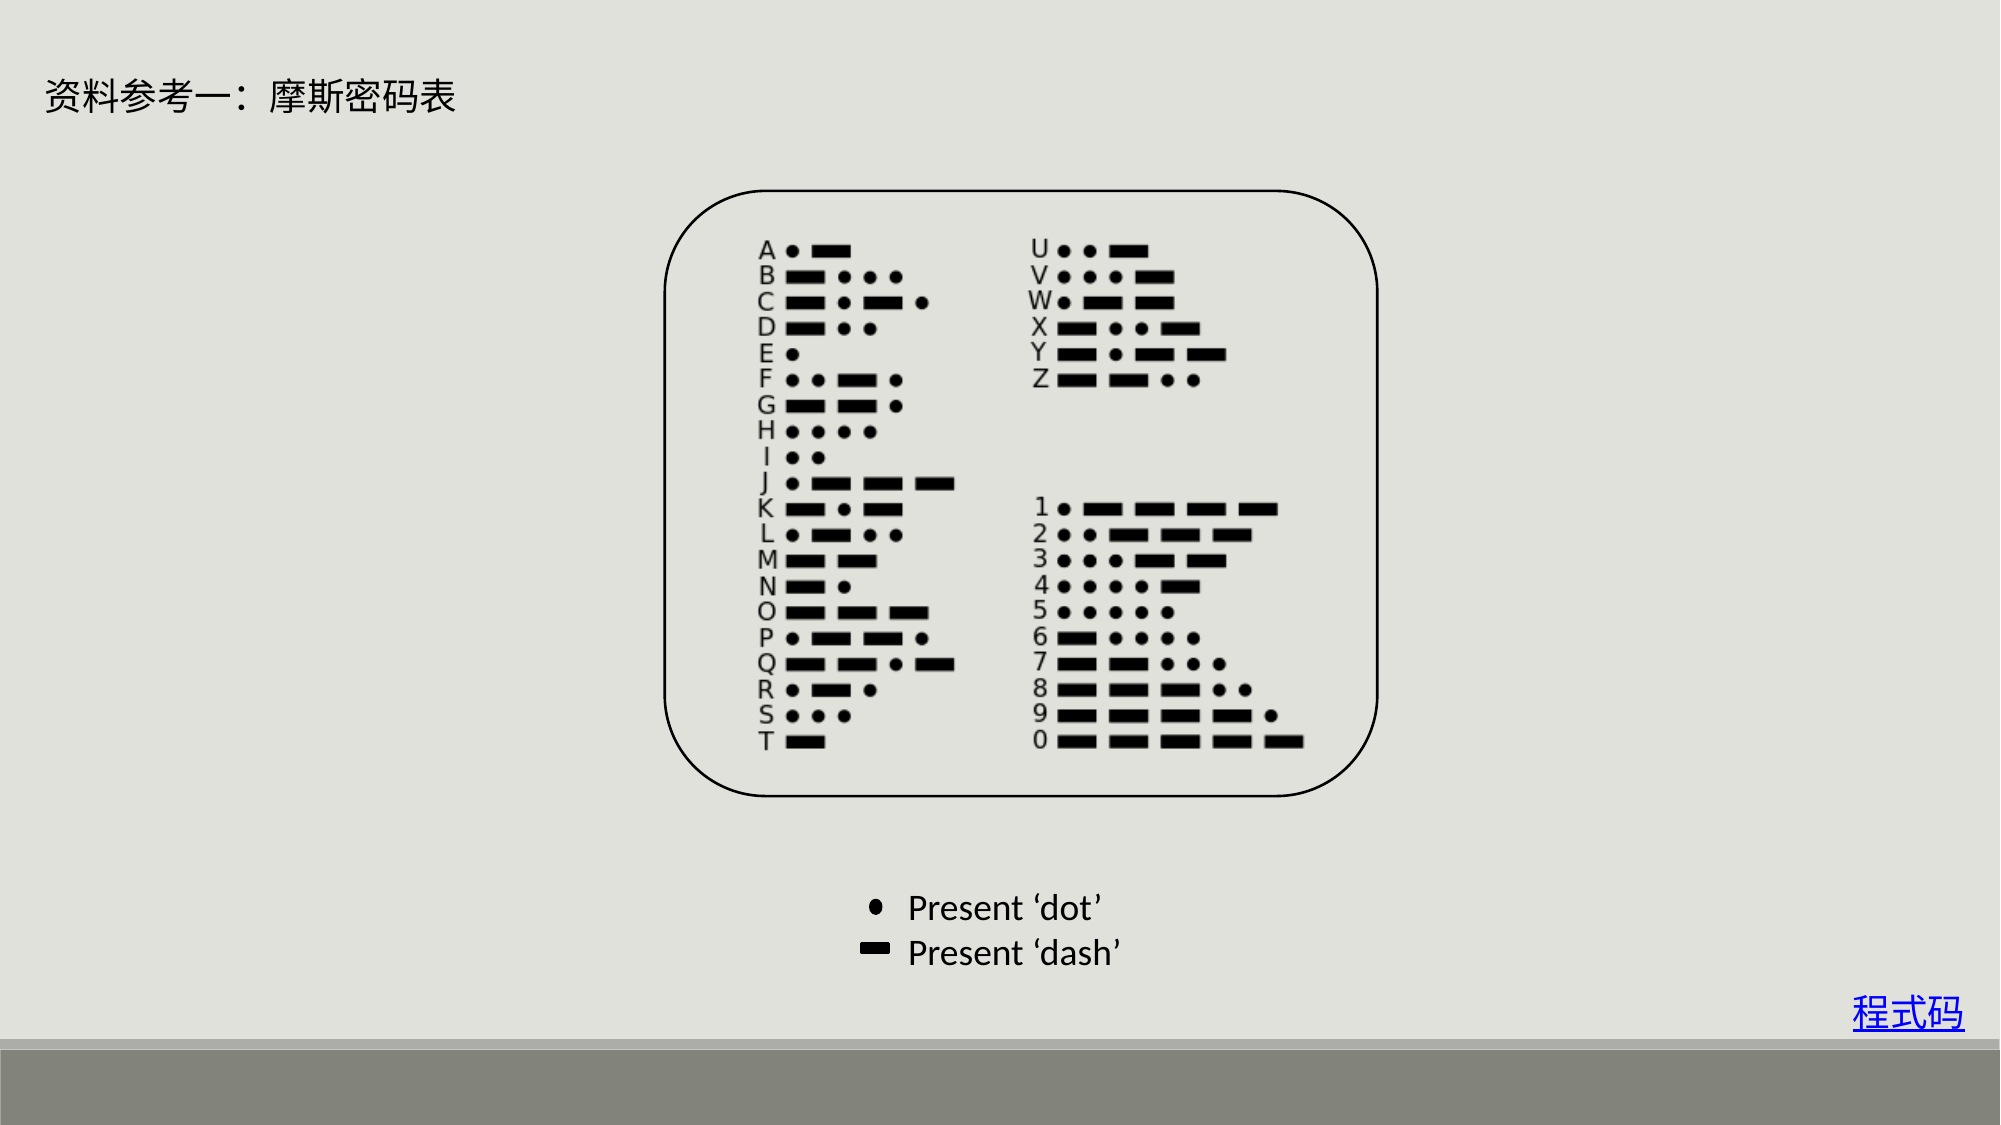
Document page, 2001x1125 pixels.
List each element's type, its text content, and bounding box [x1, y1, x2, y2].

text_box Present ‘dot’ Present ‘dash’ [893, 875, 1584, 980]
text_box [860, 942, 890, 954]
text_box 资料参考一：摩斯密码表 [29, 65, 905, 126]
text_box [869, 898, 883, 915]
text_box [663, 189, 1379, 798]
text_box 程式码 [1837, 981, 2000, 1051]
picture [740, 224, 1323, 778]
